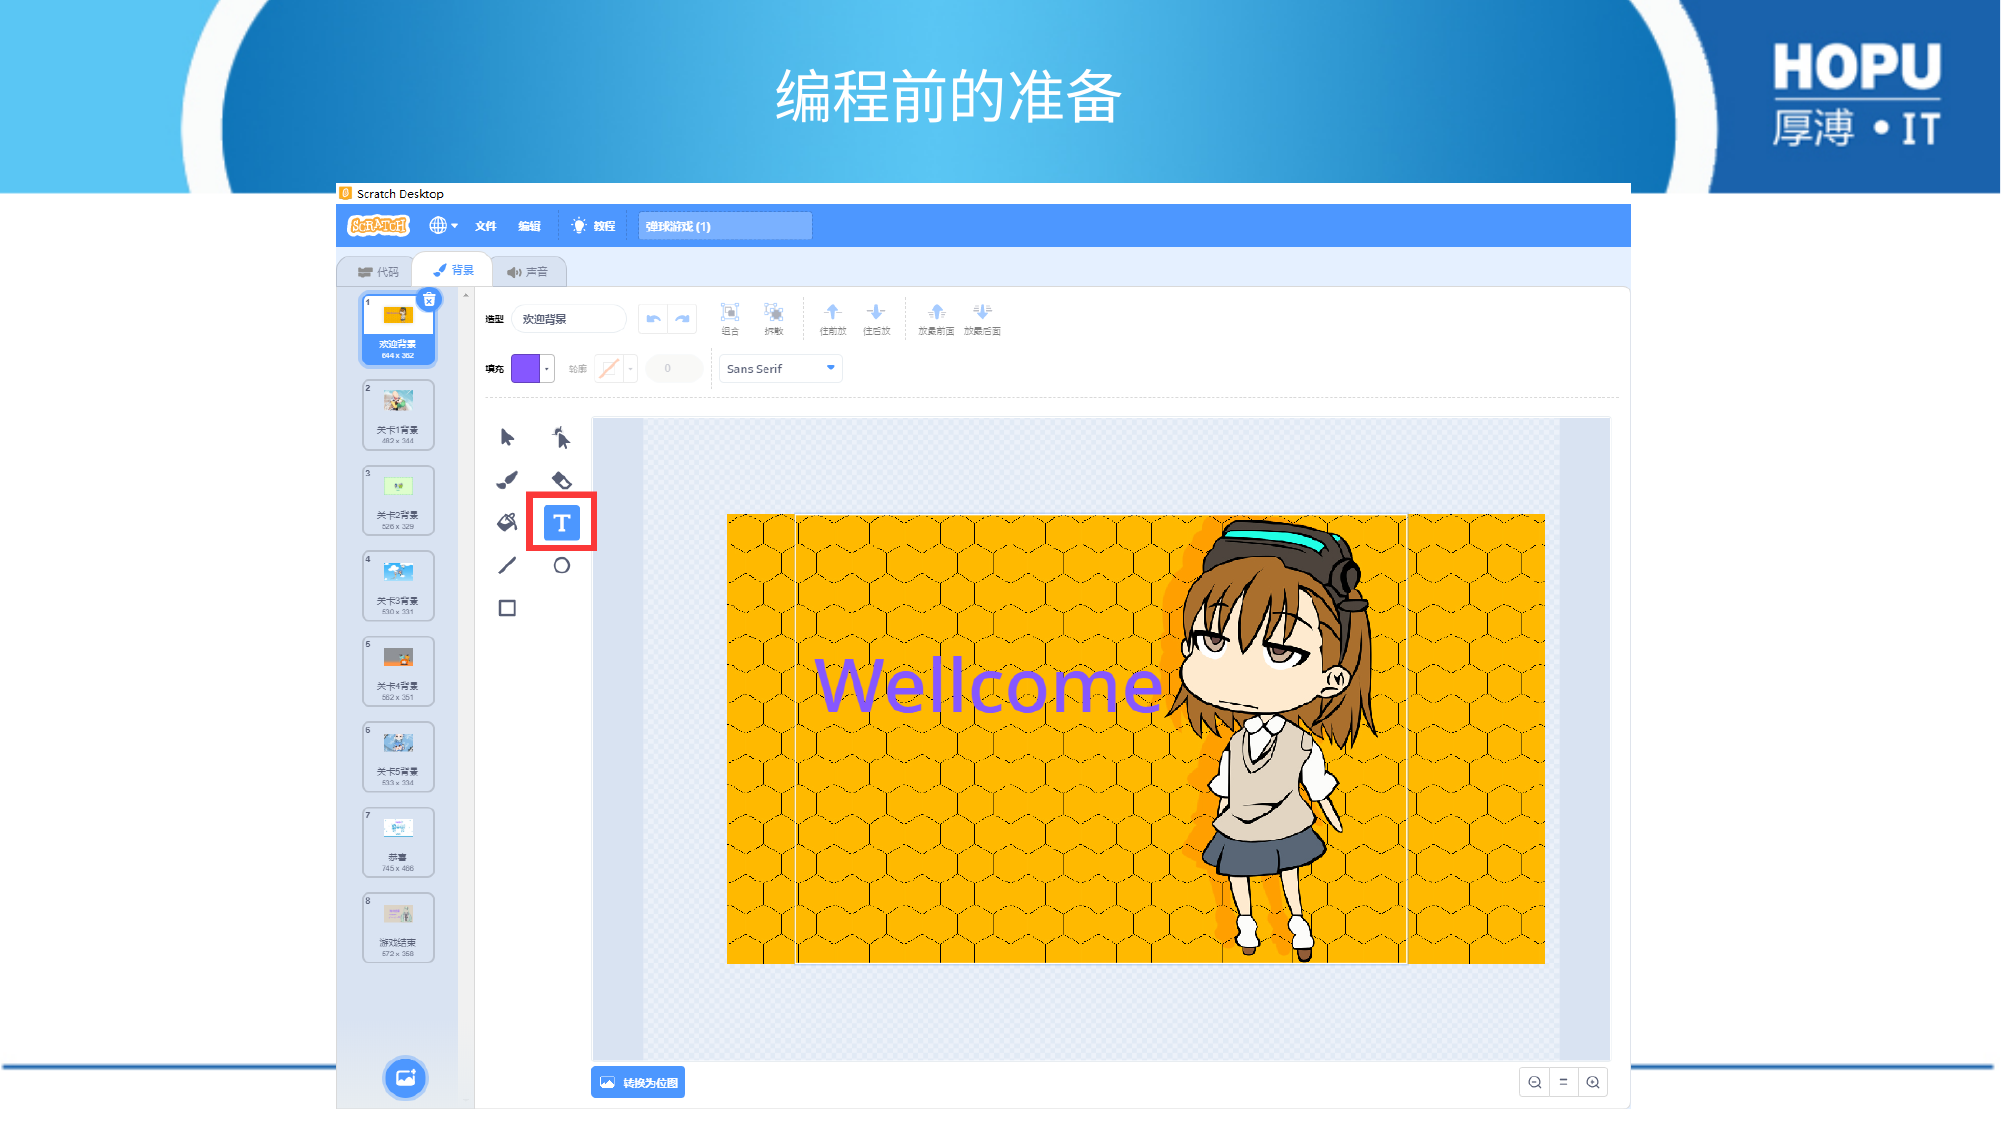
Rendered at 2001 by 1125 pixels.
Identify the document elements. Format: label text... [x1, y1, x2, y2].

picture [0, 0, 2001, 1125]
title 编程前的准备 [283, 16, 1615, 184]
